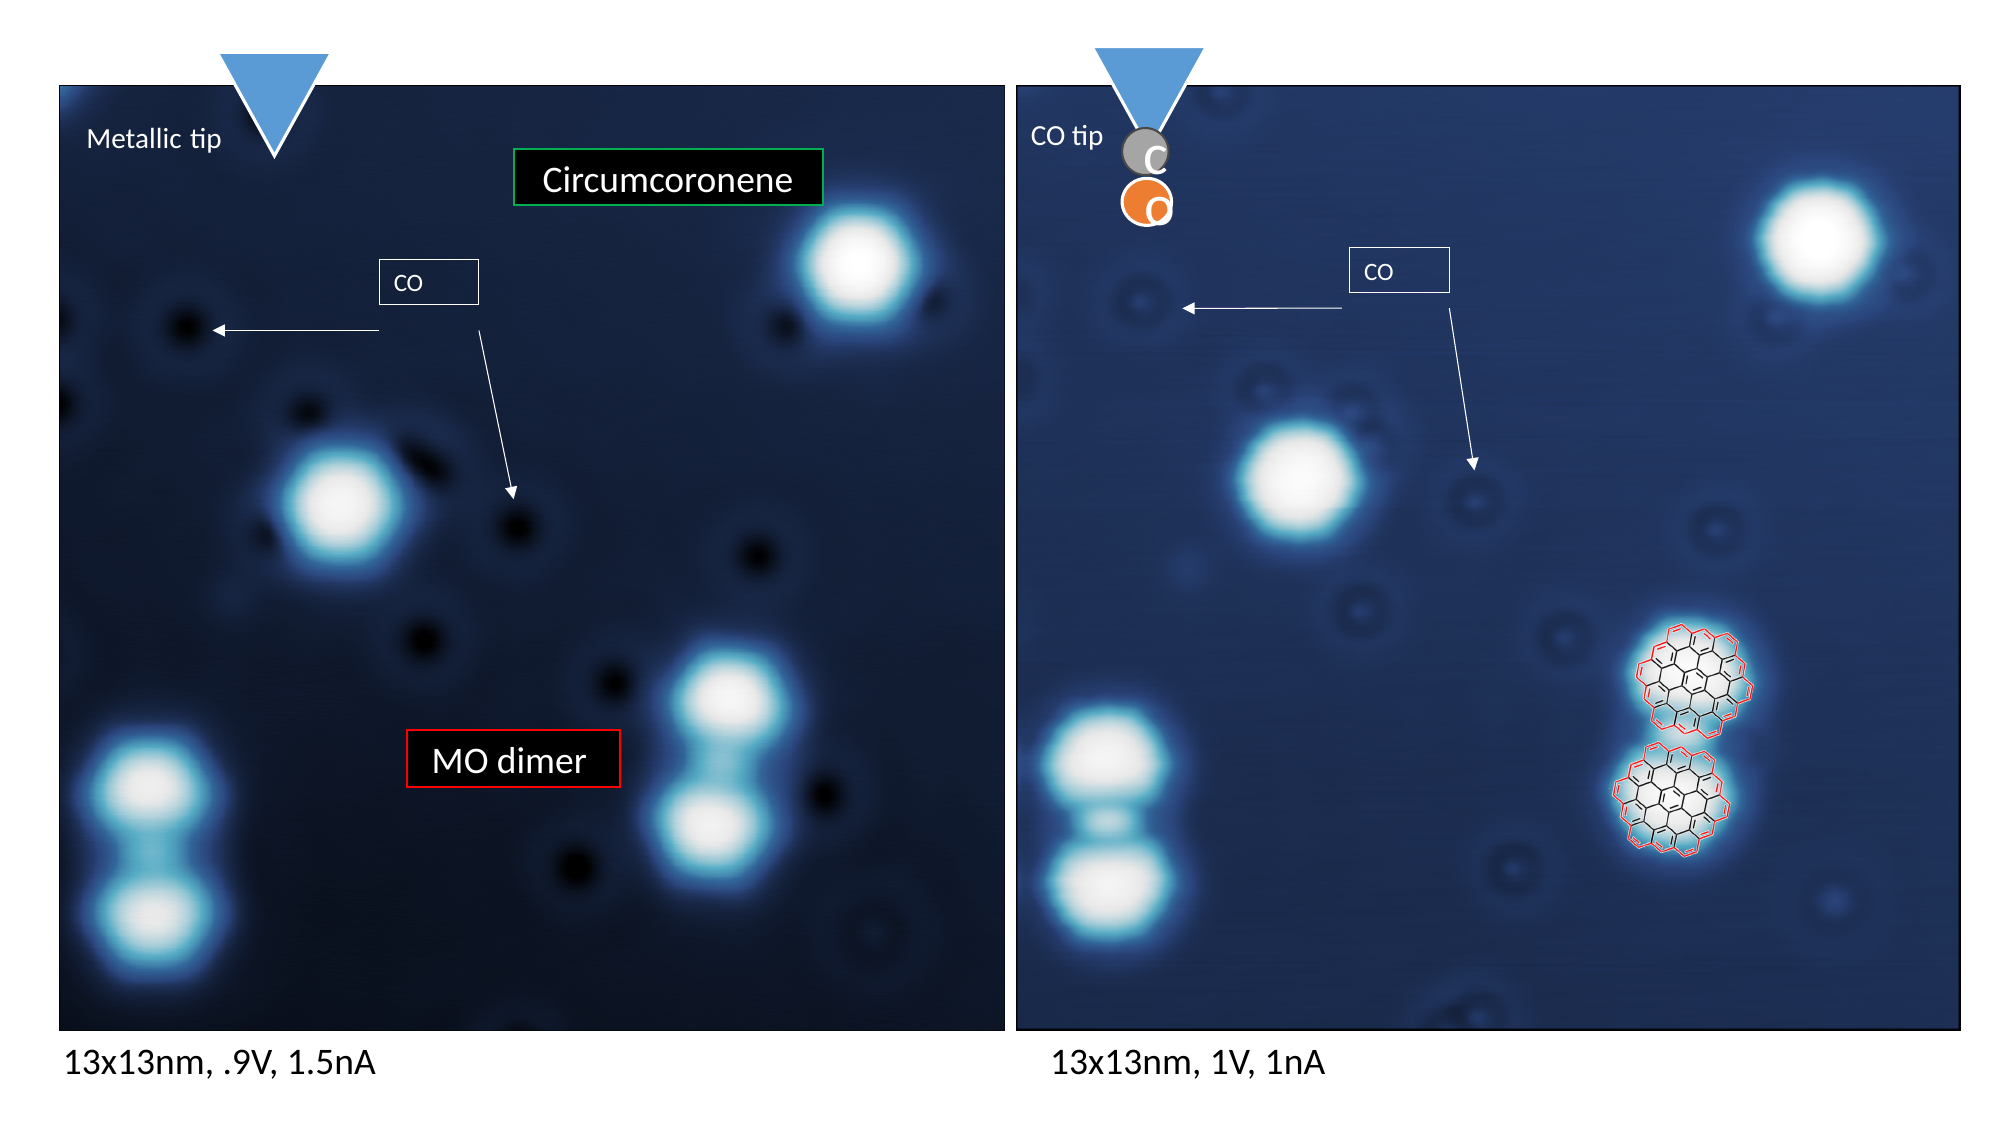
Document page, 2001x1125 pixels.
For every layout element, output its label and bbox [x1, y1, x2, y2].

text_box [214, 50, 335, 85]
text_box [1089, 45, 1210, 85]
text_box [48, 85, 2000, 1125]
picture [1607, 622, 1761, 861]
